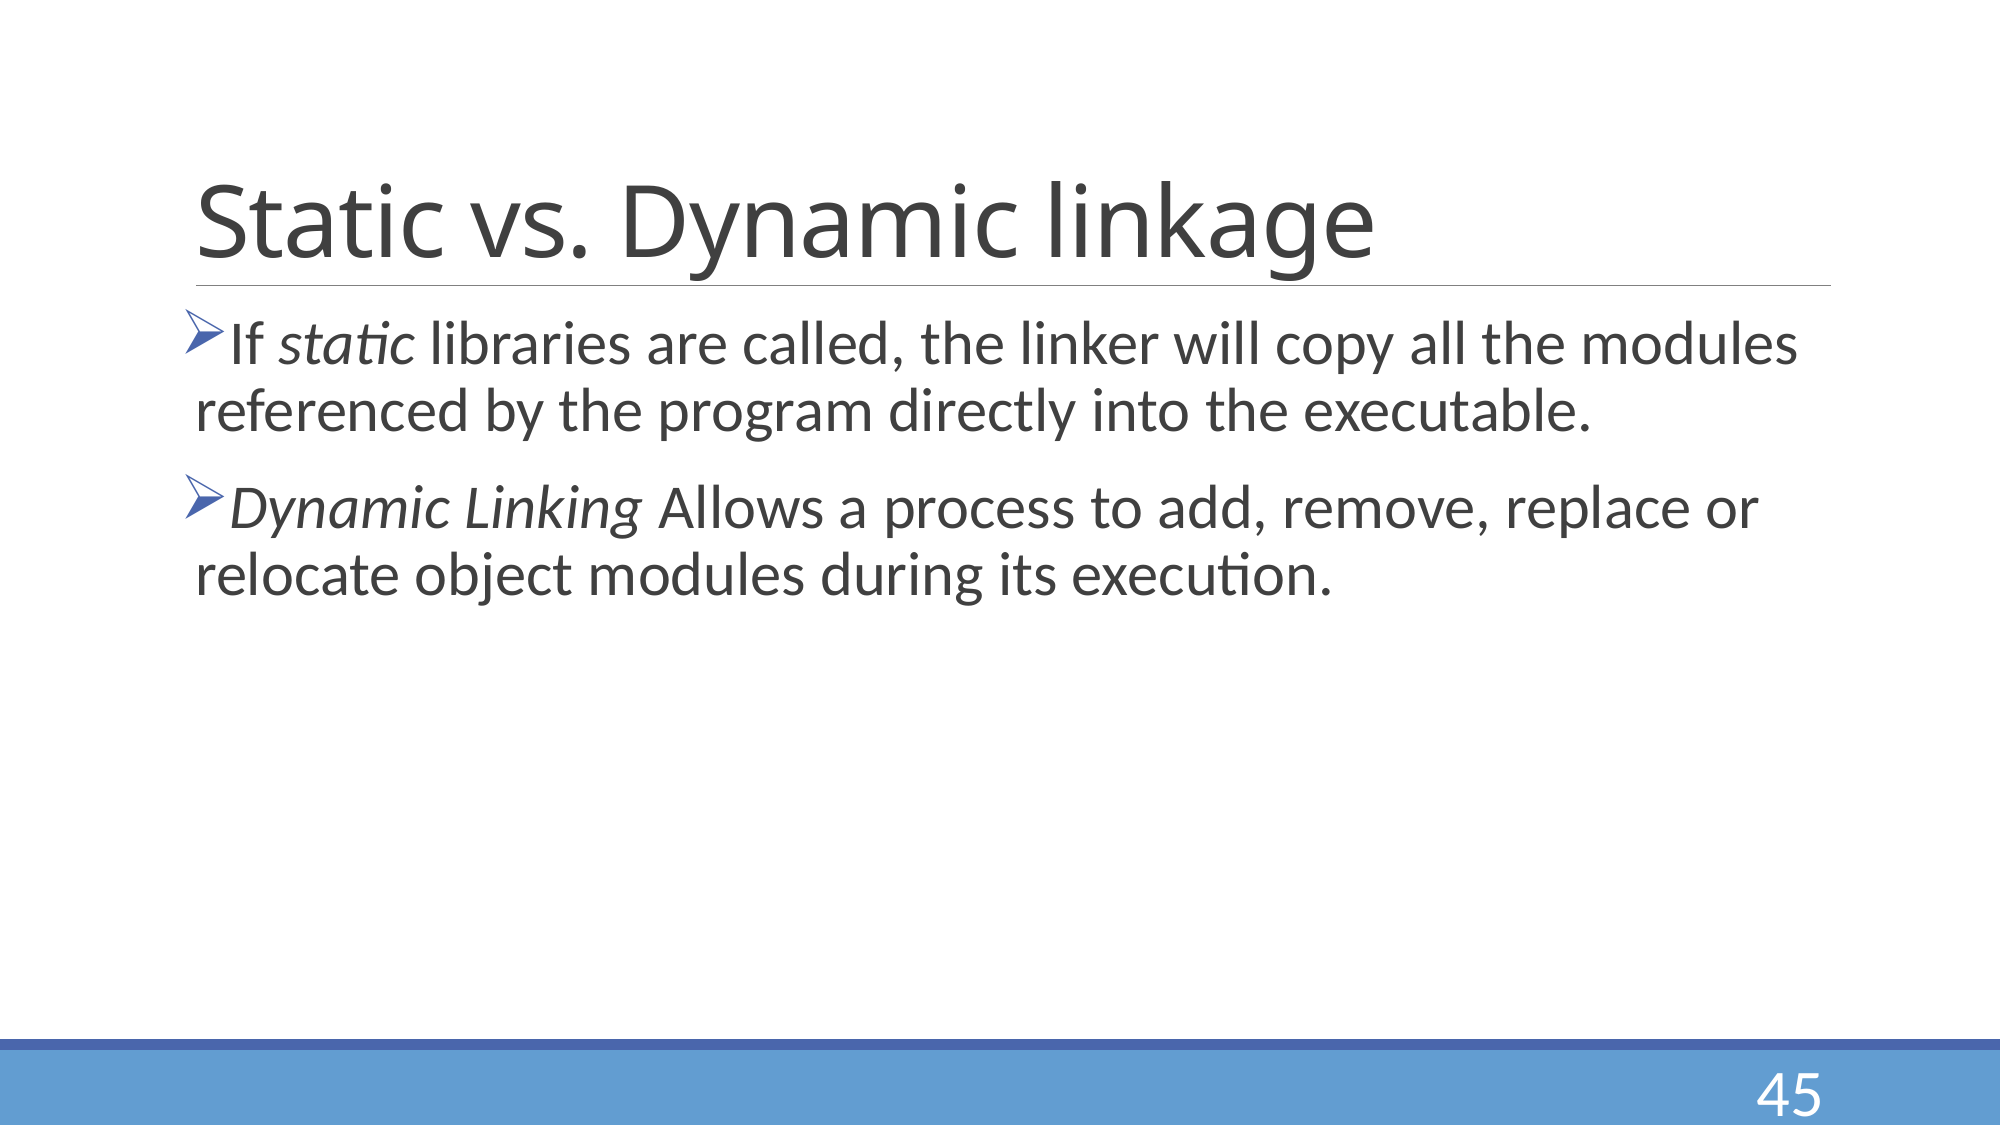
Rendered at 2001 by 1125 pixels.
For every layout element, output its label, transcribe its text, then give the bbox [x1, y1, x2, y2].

list If static libraries are called, the linker will copy all the modules referenced by the program directly into the executable. Dynamic Linking Allows a process to add, remove, replace or relocate object modules during its execution. [180, 302, 1830, 963]
slide_number 45 [1624, 1059, 1840, 1120]
title Static vs. Dynamic linkage [180, 47, 1830, 285]
